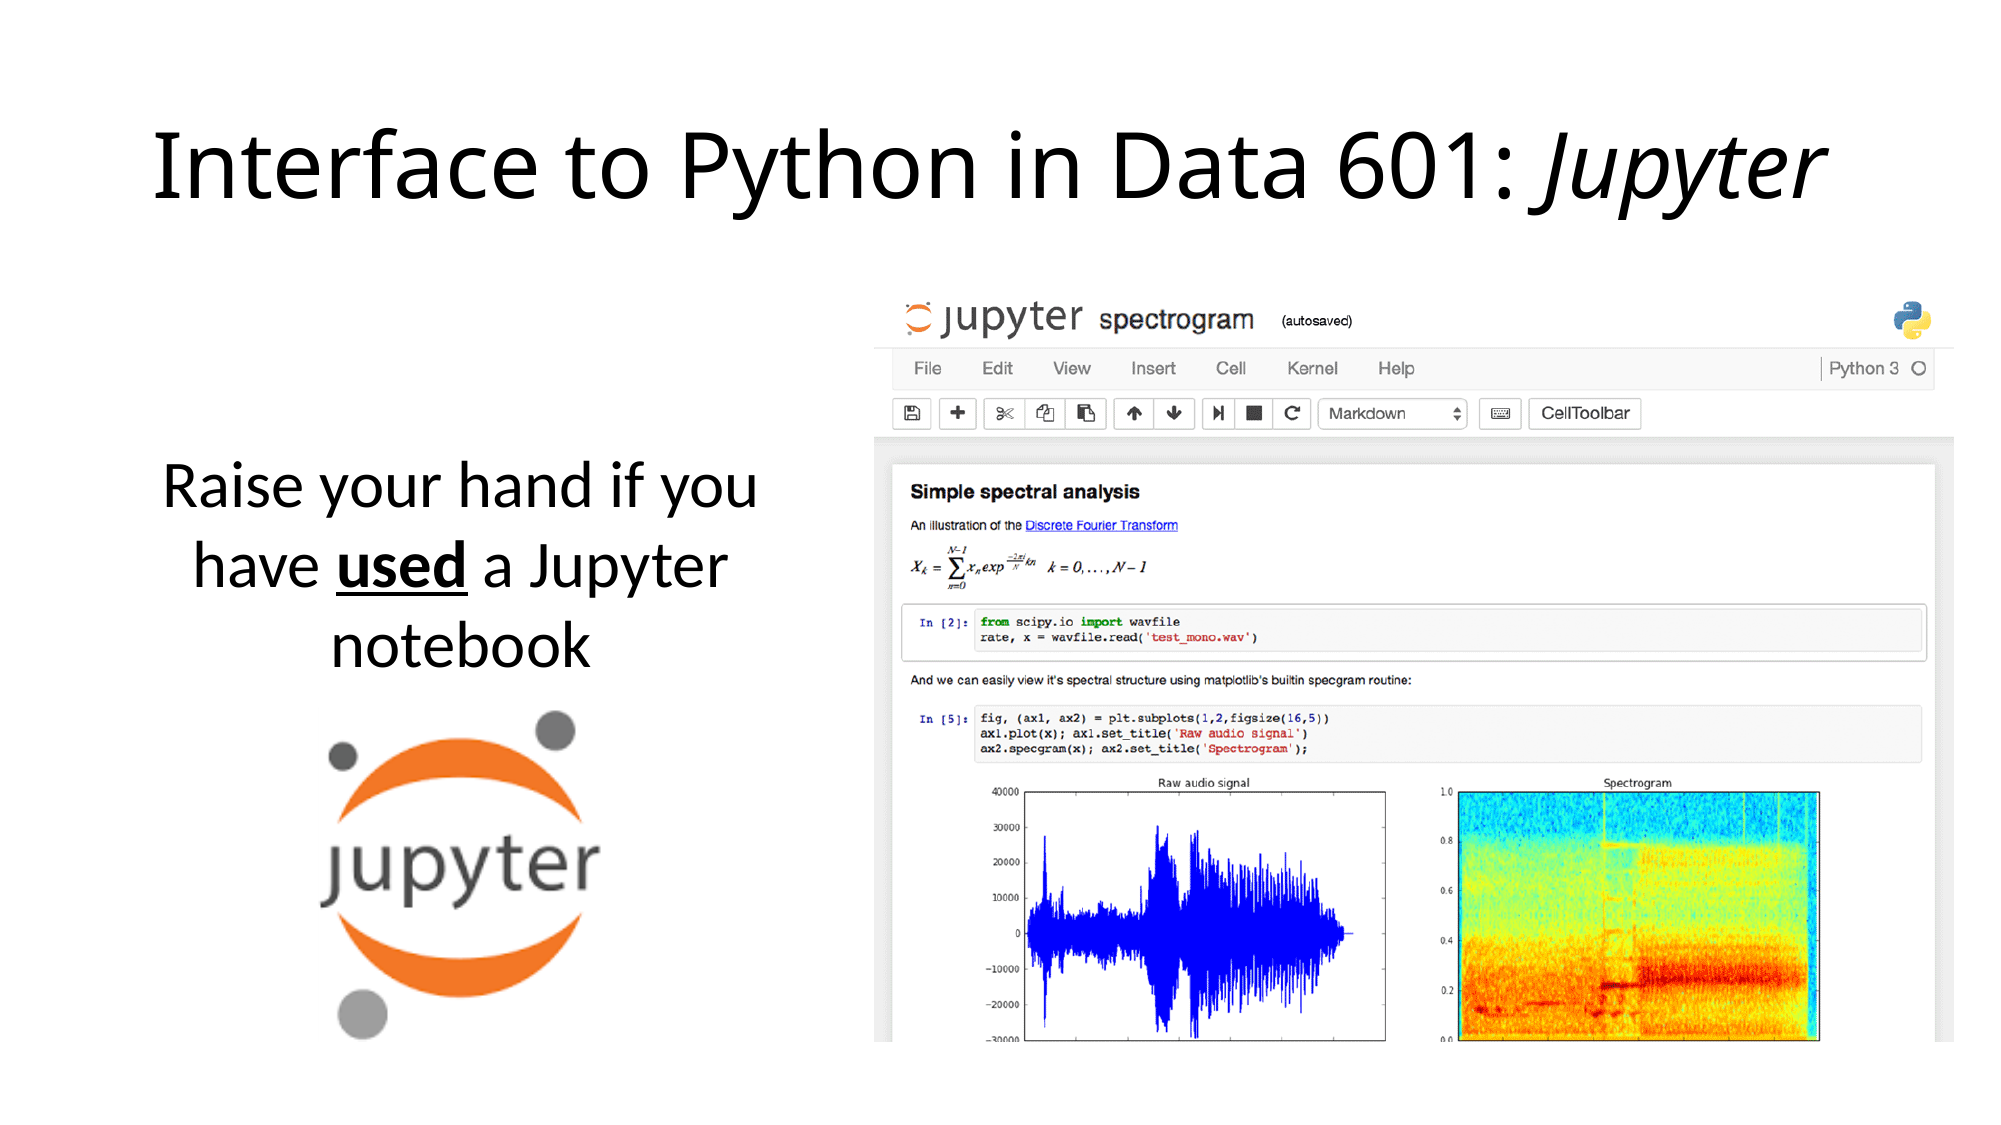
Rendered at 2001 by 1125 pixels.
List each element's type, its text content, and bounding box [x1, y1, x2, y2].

picture [874, 295, 1954, 1042]
title Interface to Python in Data 601: Jupyter [137, 59, 1863, 278]
picture [317, 707, 605, 1042]
text_box Raise your hand if you have used a Jupyter notebook [137, 433, 785, 689]
